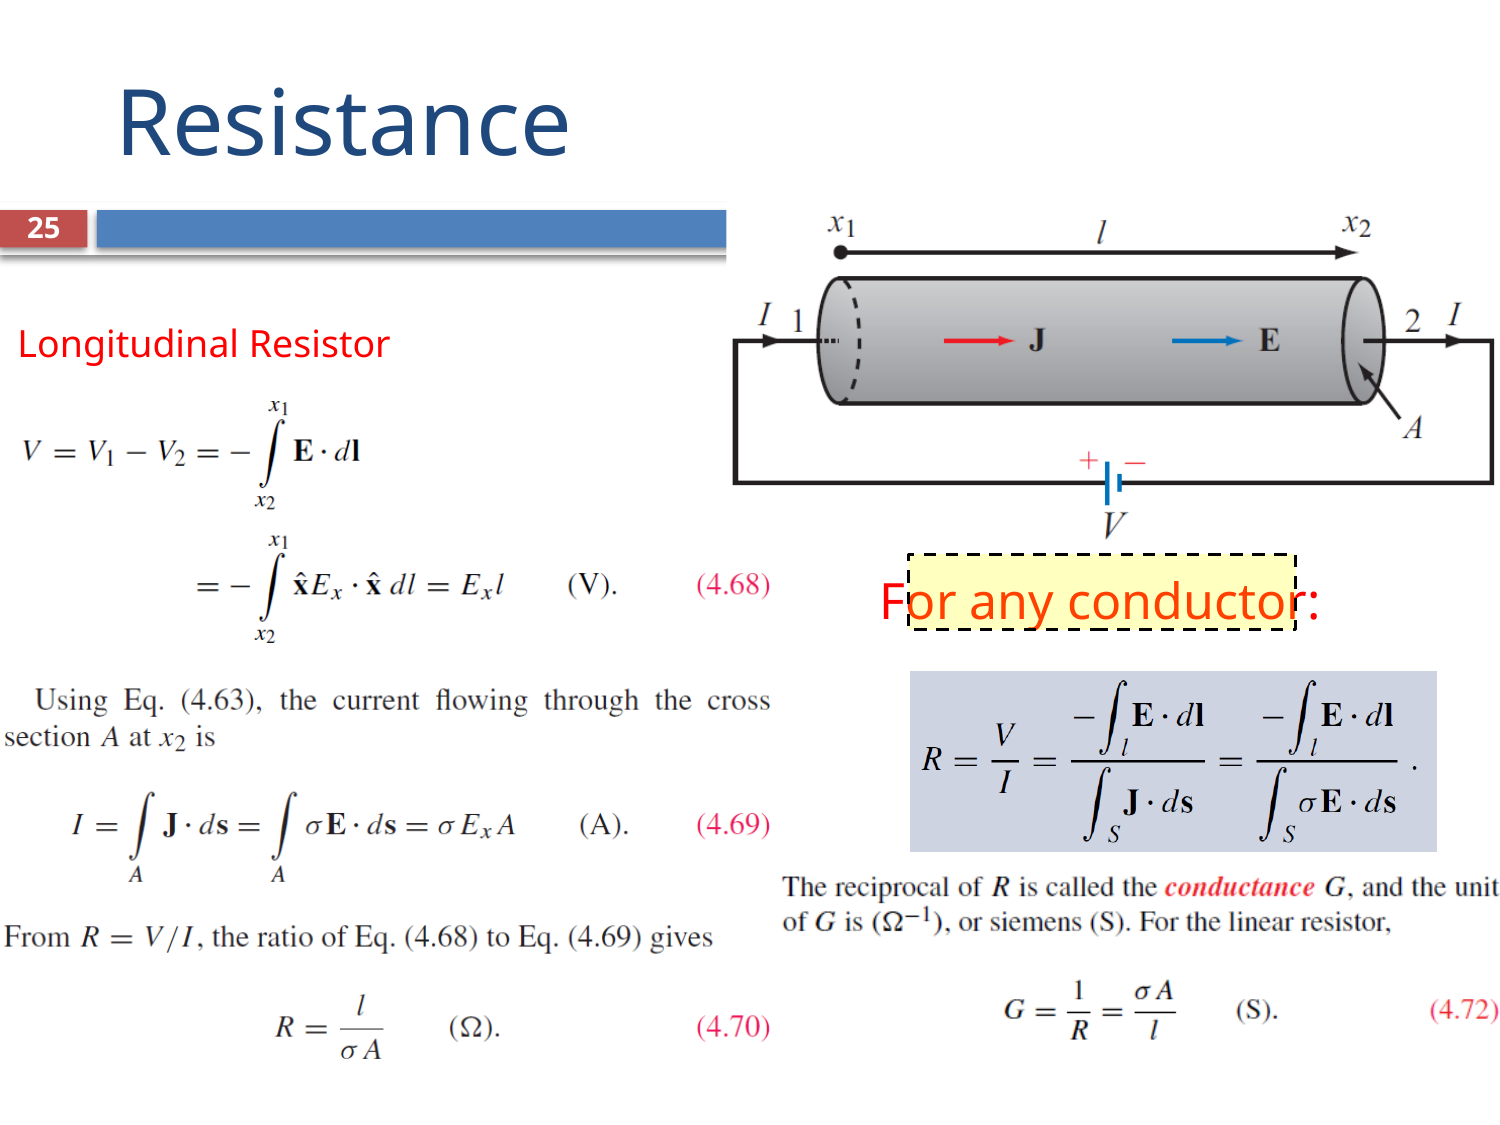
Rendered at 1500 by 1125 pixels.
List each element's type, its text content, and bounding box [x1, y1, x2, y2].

text_box [907, 560, 1297, 631]
picture [726, 198, 1500, 550]
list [0, 398, 774, 1067]
text_box For any conductor: [865, 562, 1336, 638]
text_box Longitudinal Resistor [2, 312, 407, 373]
title Resistance [100, 37, 1438, 200]
slide_number 25 [0, 208, 88, 249]
picture [780, 874, 1500, 1043]
picture [908, 669, 1439, 854]
